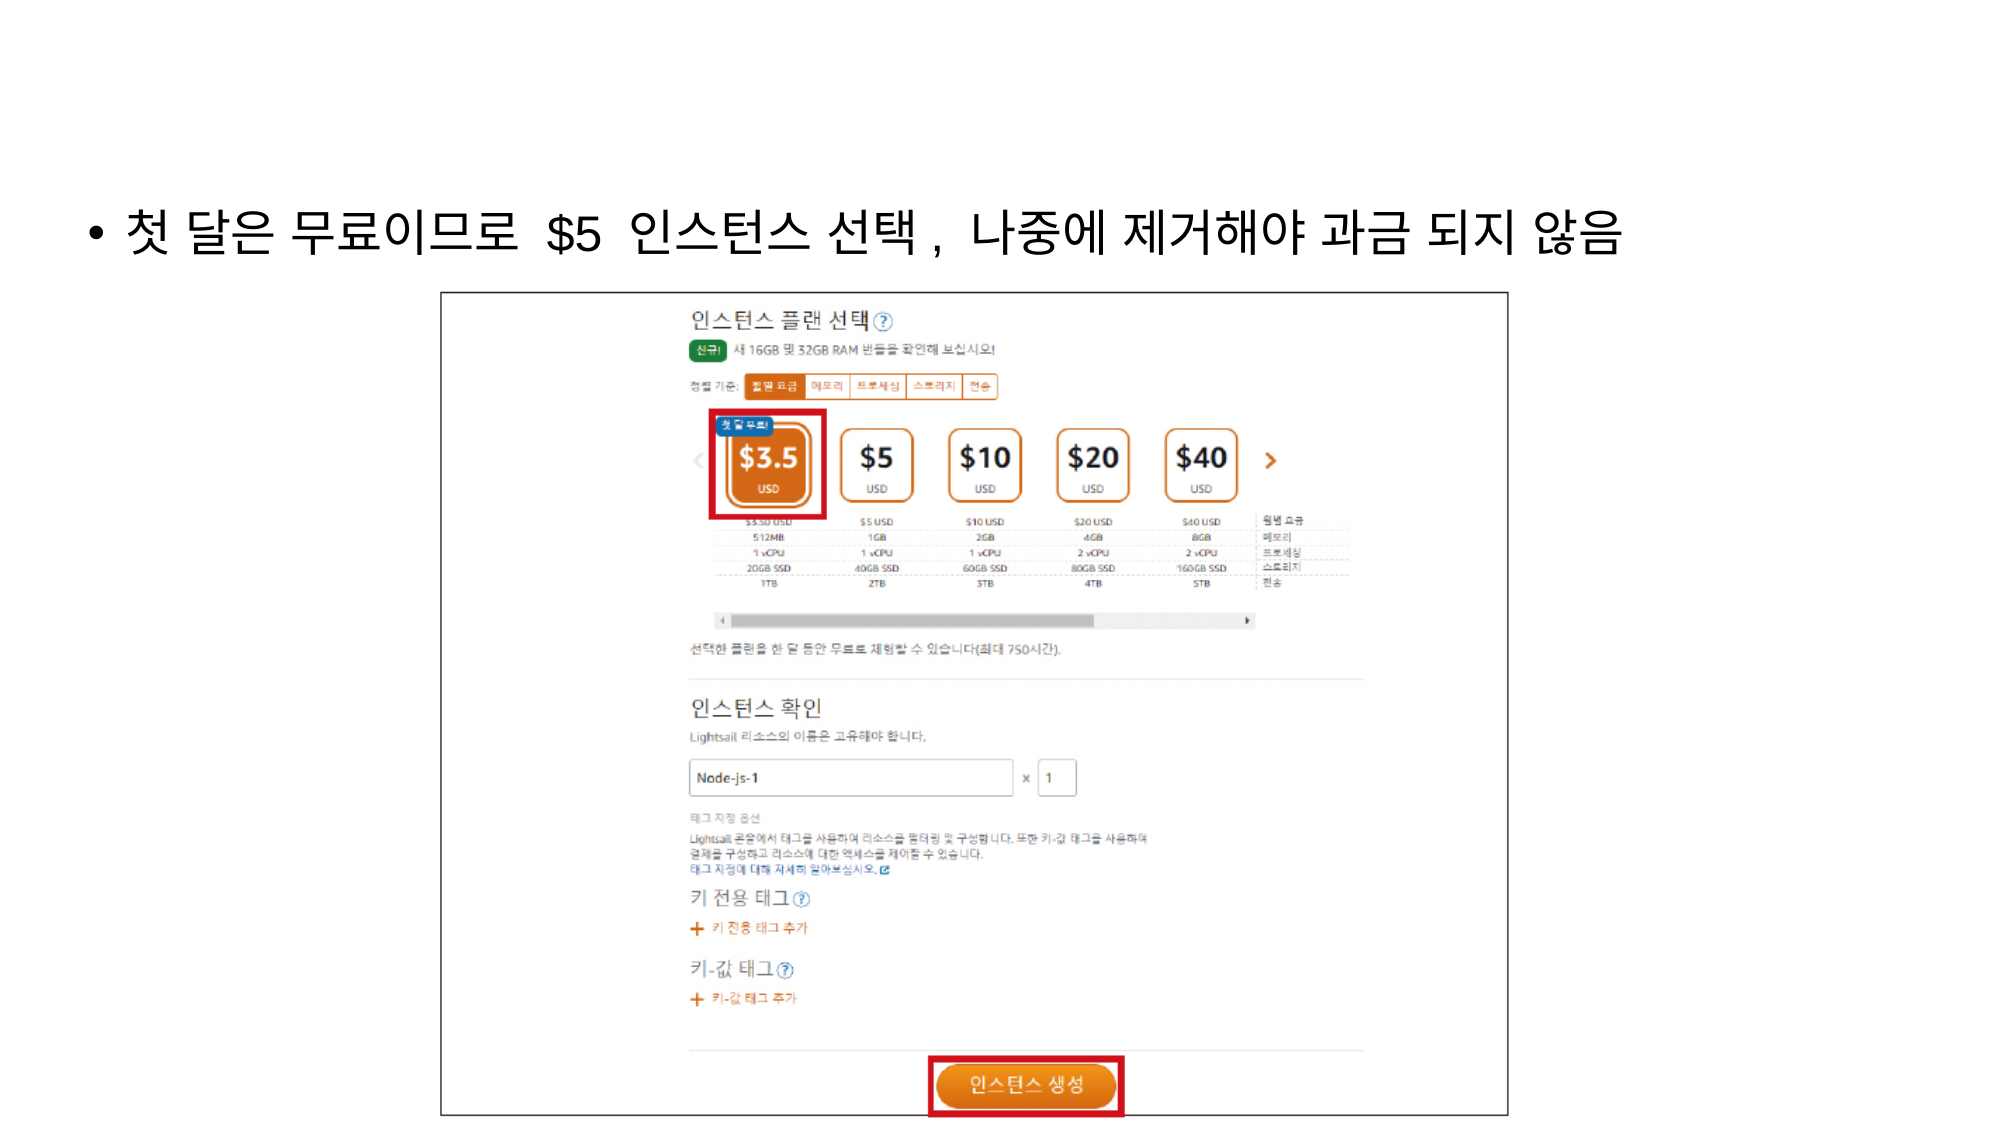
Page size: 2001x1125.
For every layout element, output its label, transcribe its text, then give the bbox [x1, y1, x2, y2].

list 첫 달은 무료이므로 $5 인스턴스 선택, 나중에 제거해야 과금 되지 않음 [72, 200, 1846, 1016]
picture [432, 285, 1520, 1125]
